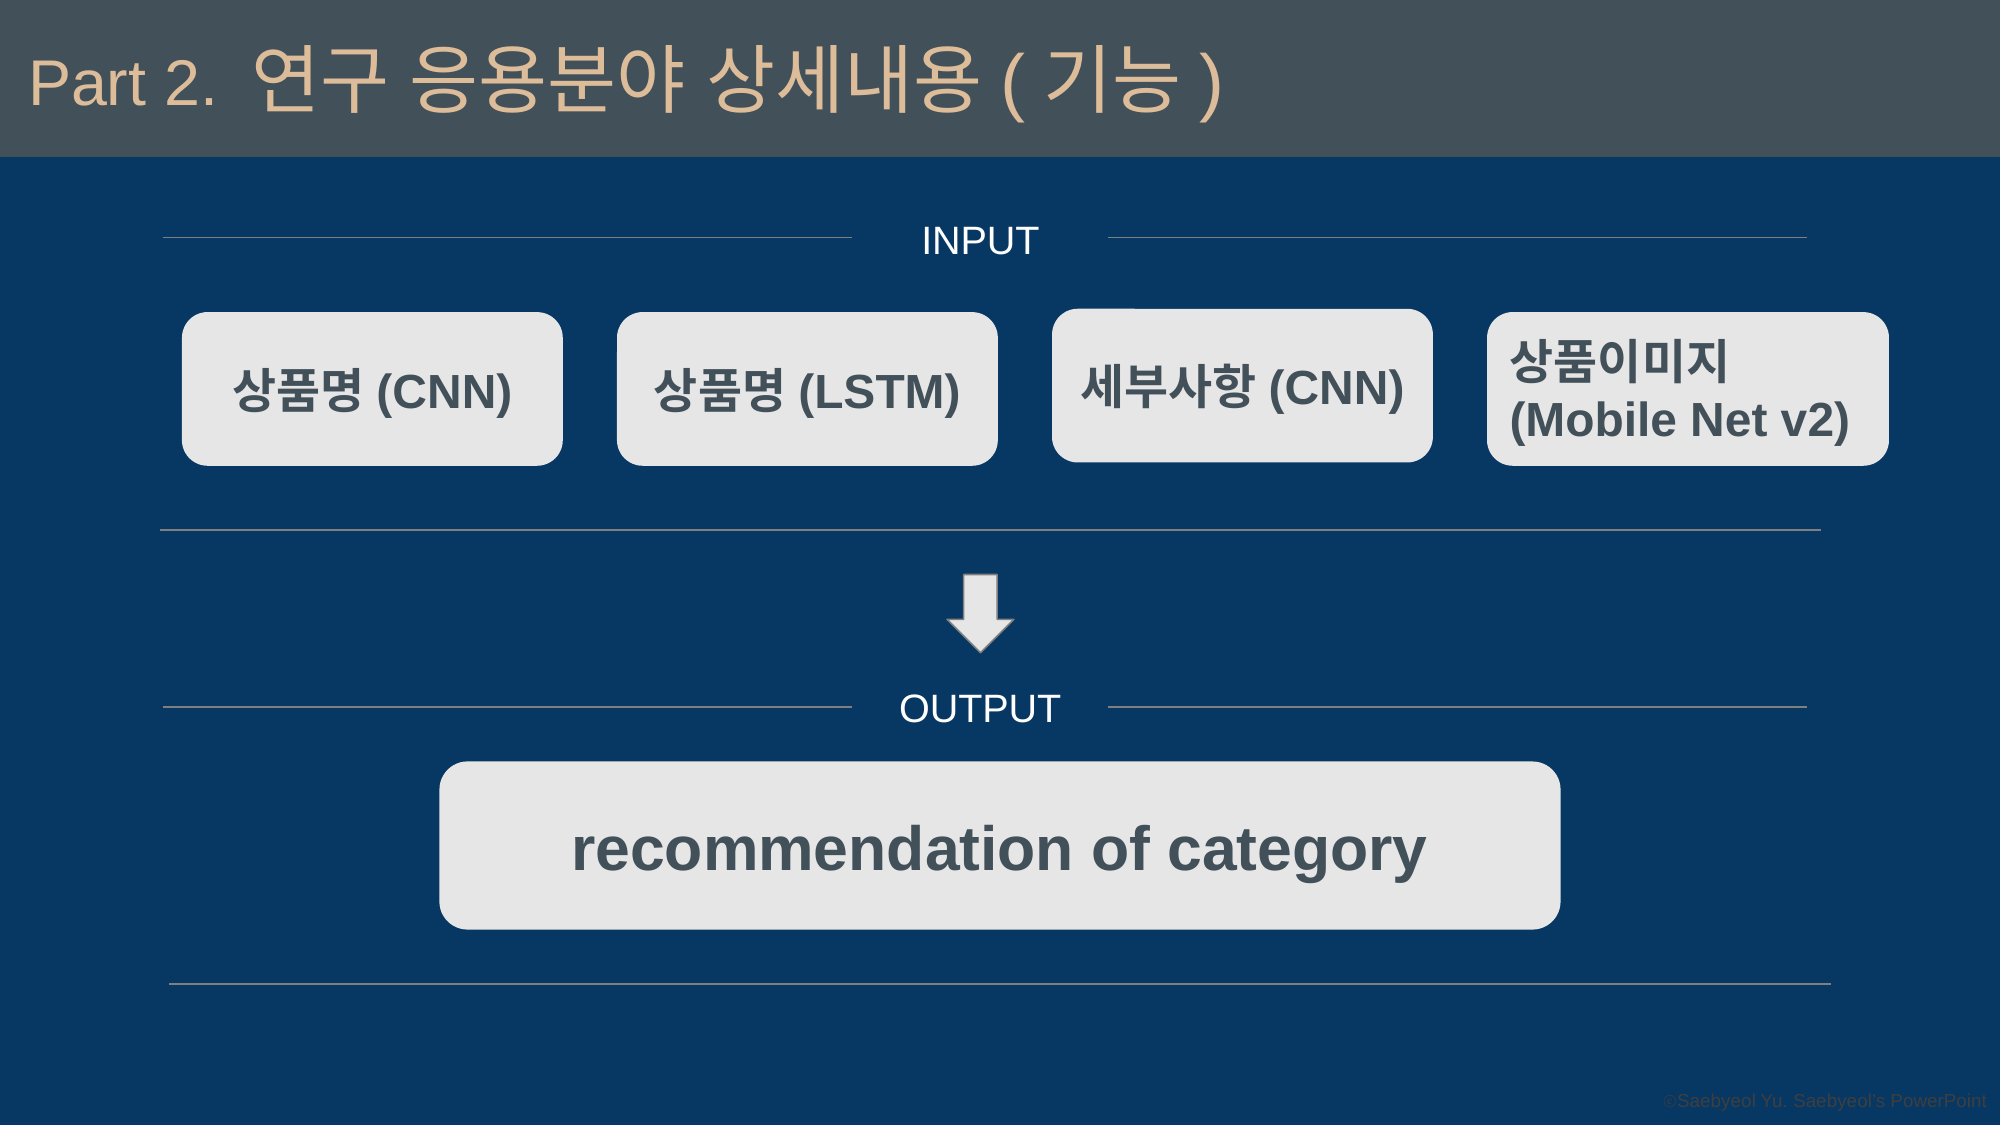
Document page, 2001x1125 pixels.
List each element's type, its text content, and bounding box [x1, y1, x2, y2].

text_box [0, 0, 2000, 157]
text_box 세부사항(CNN) [1052, 308, 1433, 463]
text_box 상품명(LSTM) [616, 312, 998, 466]
text_box recommendation of category [439, 761, 1561, 930]
text_box [947, 574, 1014, 653]
text_box Part 2. [13, 33, 237, 126]
text_box 연구 응용분야 상세내용(기능) [236, 25, 1296, 131]
text_box 상품이미지 (Mobile Net v2) [1487, 312, 1889, 466]
text_box INPUT [853, 200, 1108, 278]
text_box 상품명(CNN) [181, 312, 563, 466]
text_box OUTPUT [853, 667, 1108, 746]
text_box [158, 20, 1367, 127]
